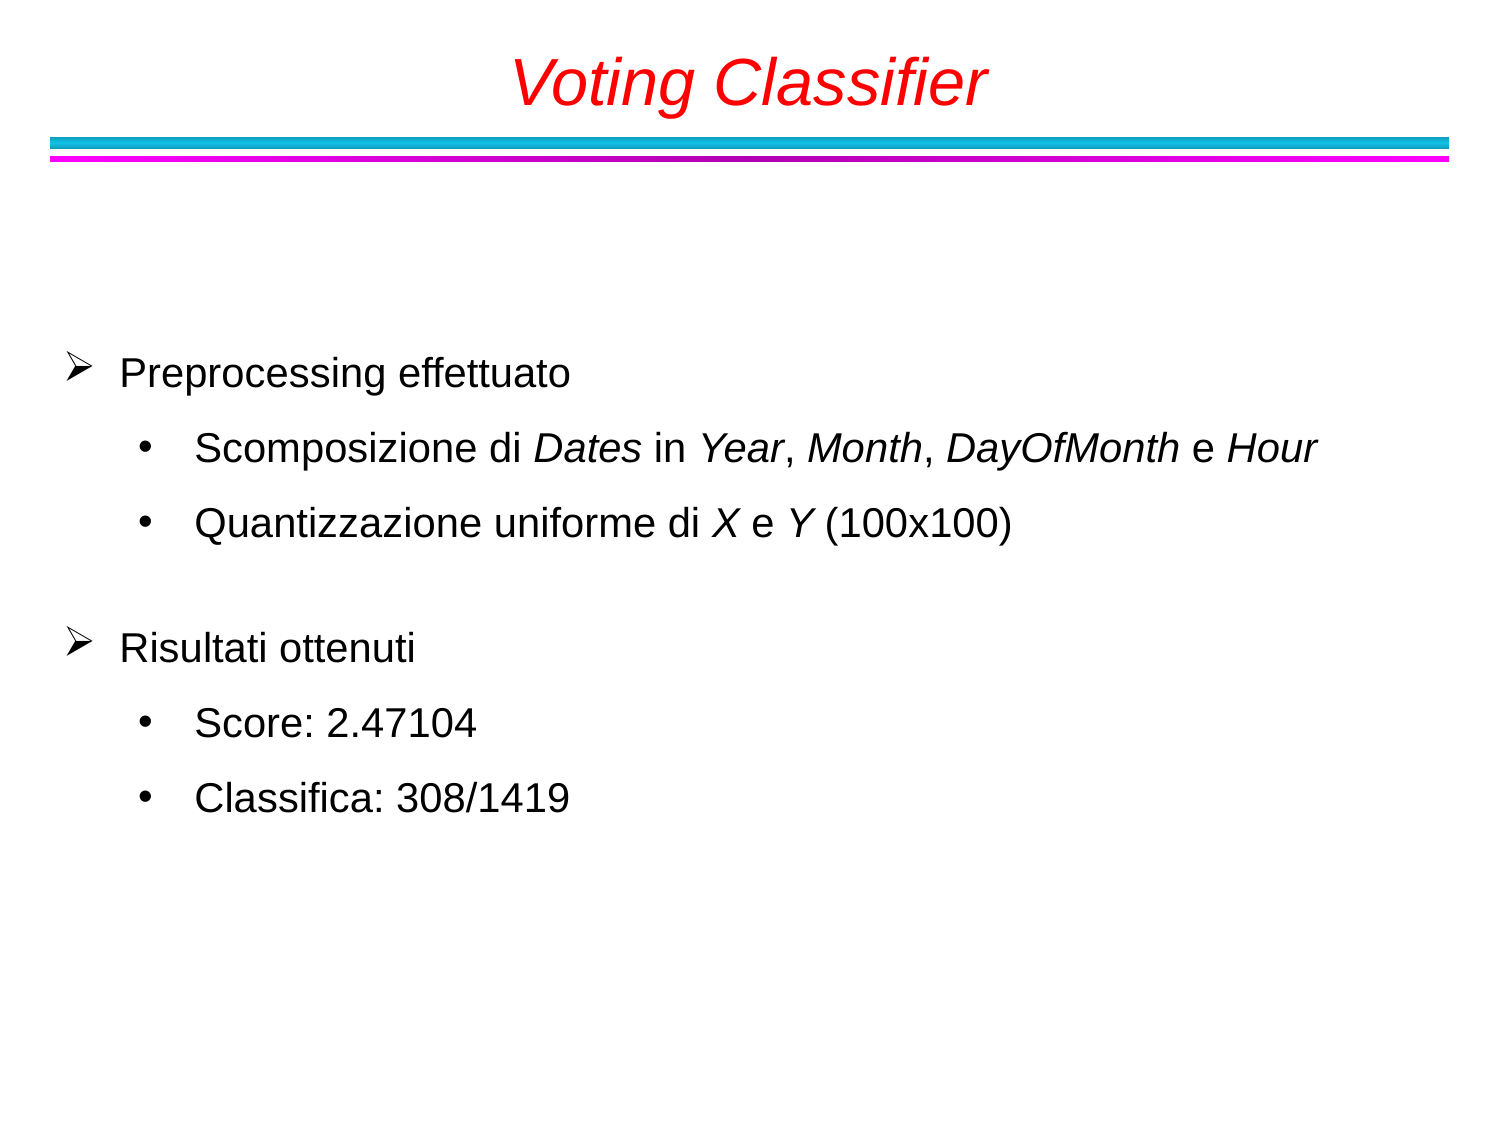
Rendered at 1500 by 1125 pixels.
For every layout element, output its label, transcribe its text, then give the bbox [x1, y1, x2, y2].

text_box Voting Classifier [48, 31, 1450, 127]
text_box Preprocessing effettuato Scomposizione di Dates in Year, Month, DayOfMonth e Hour Quantizzazione uniforme di X e Y (100x100) Risultati ottenuti Score: 2.47104 Classifica: 308/1419 [48, 313, 1450, 879]
